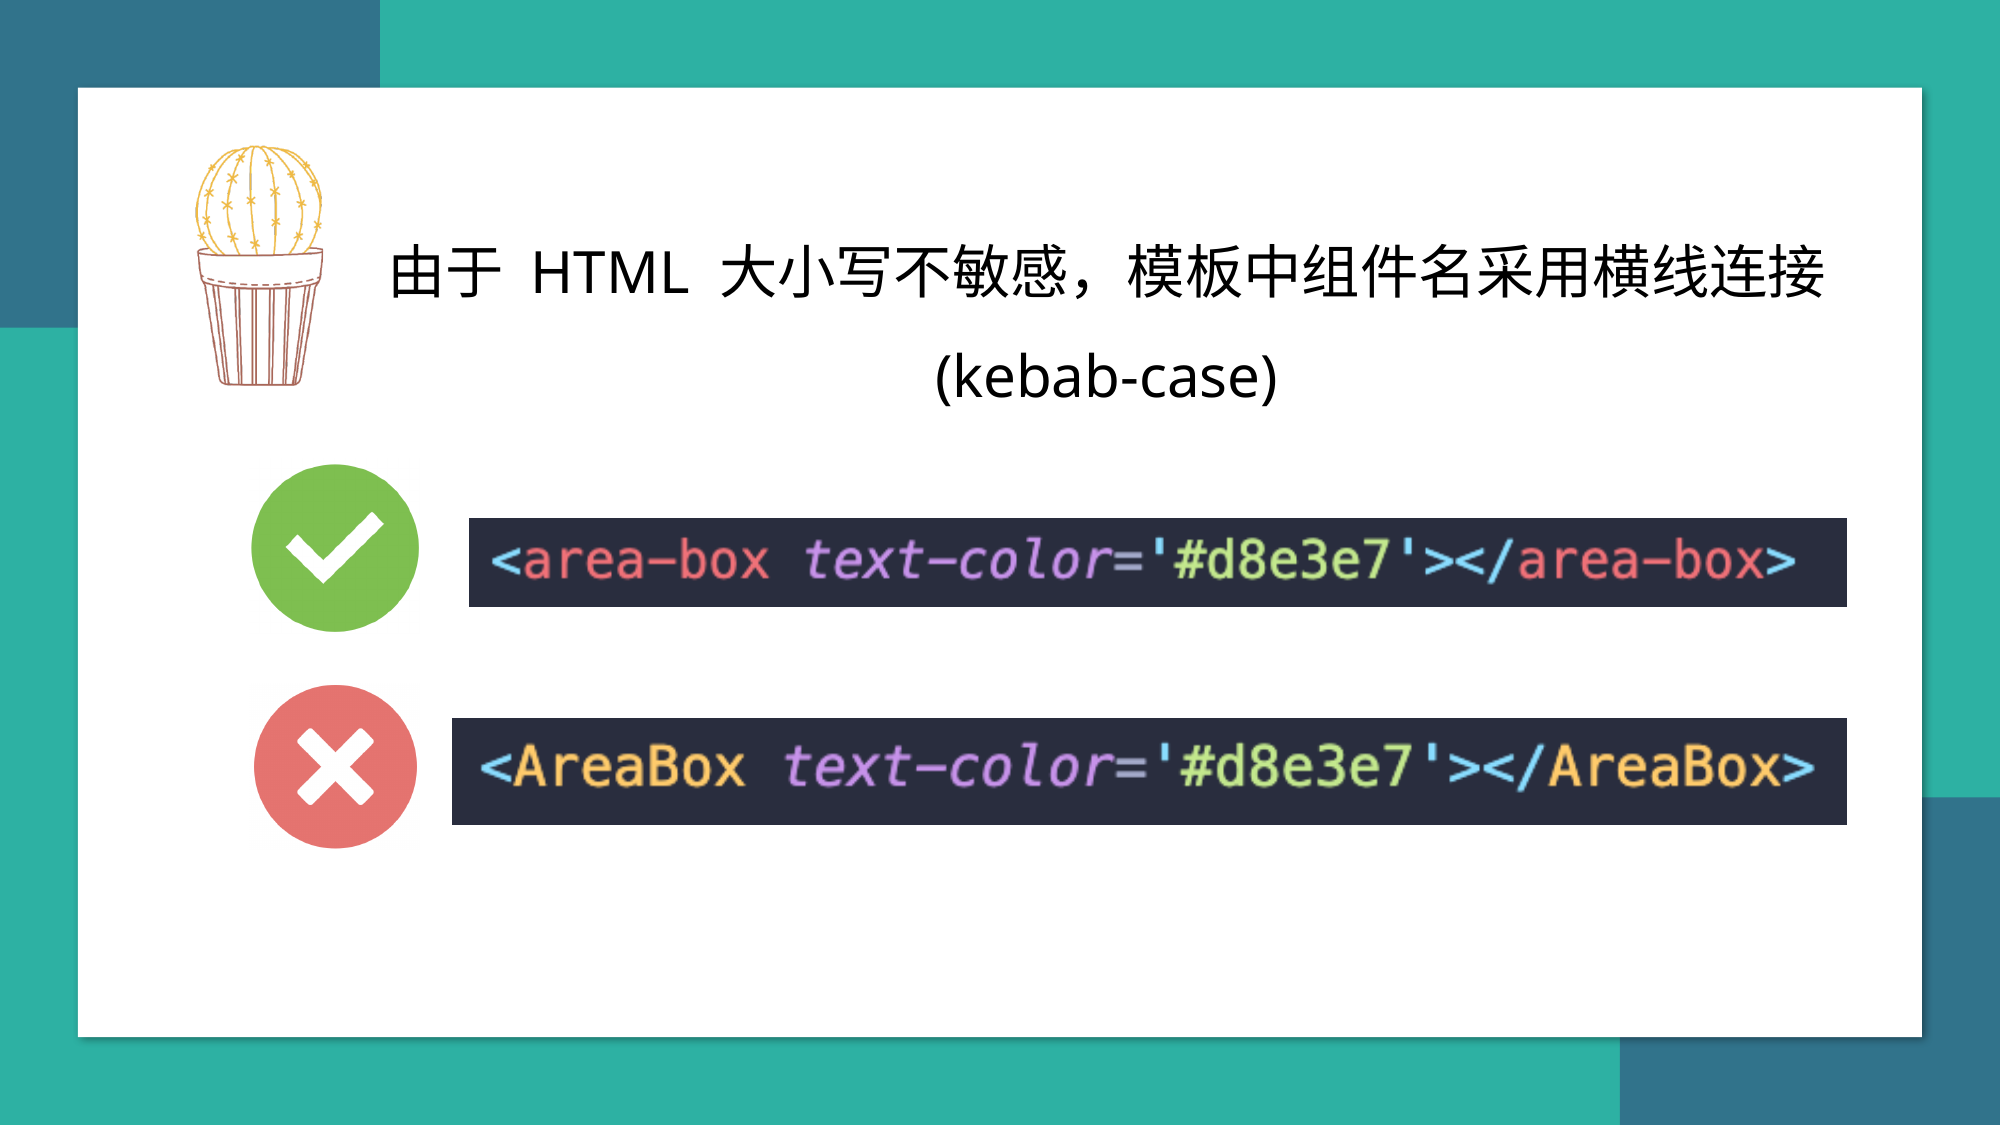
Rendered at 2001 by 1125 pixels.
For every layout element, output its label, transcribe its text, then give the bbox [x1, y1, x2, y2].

picture [181, 55, 324, 390]
text_box 由于 HTML 大小写不敏感，模板中组件名采用横线连接 (kebab-case) [351, 192, 1862, 417]
picture [469, 518, 1847, 607]
picture [249, 458, 420, 634]
picture [249, 683, 420, 850]
picture [452, 718, 1847, 825]
